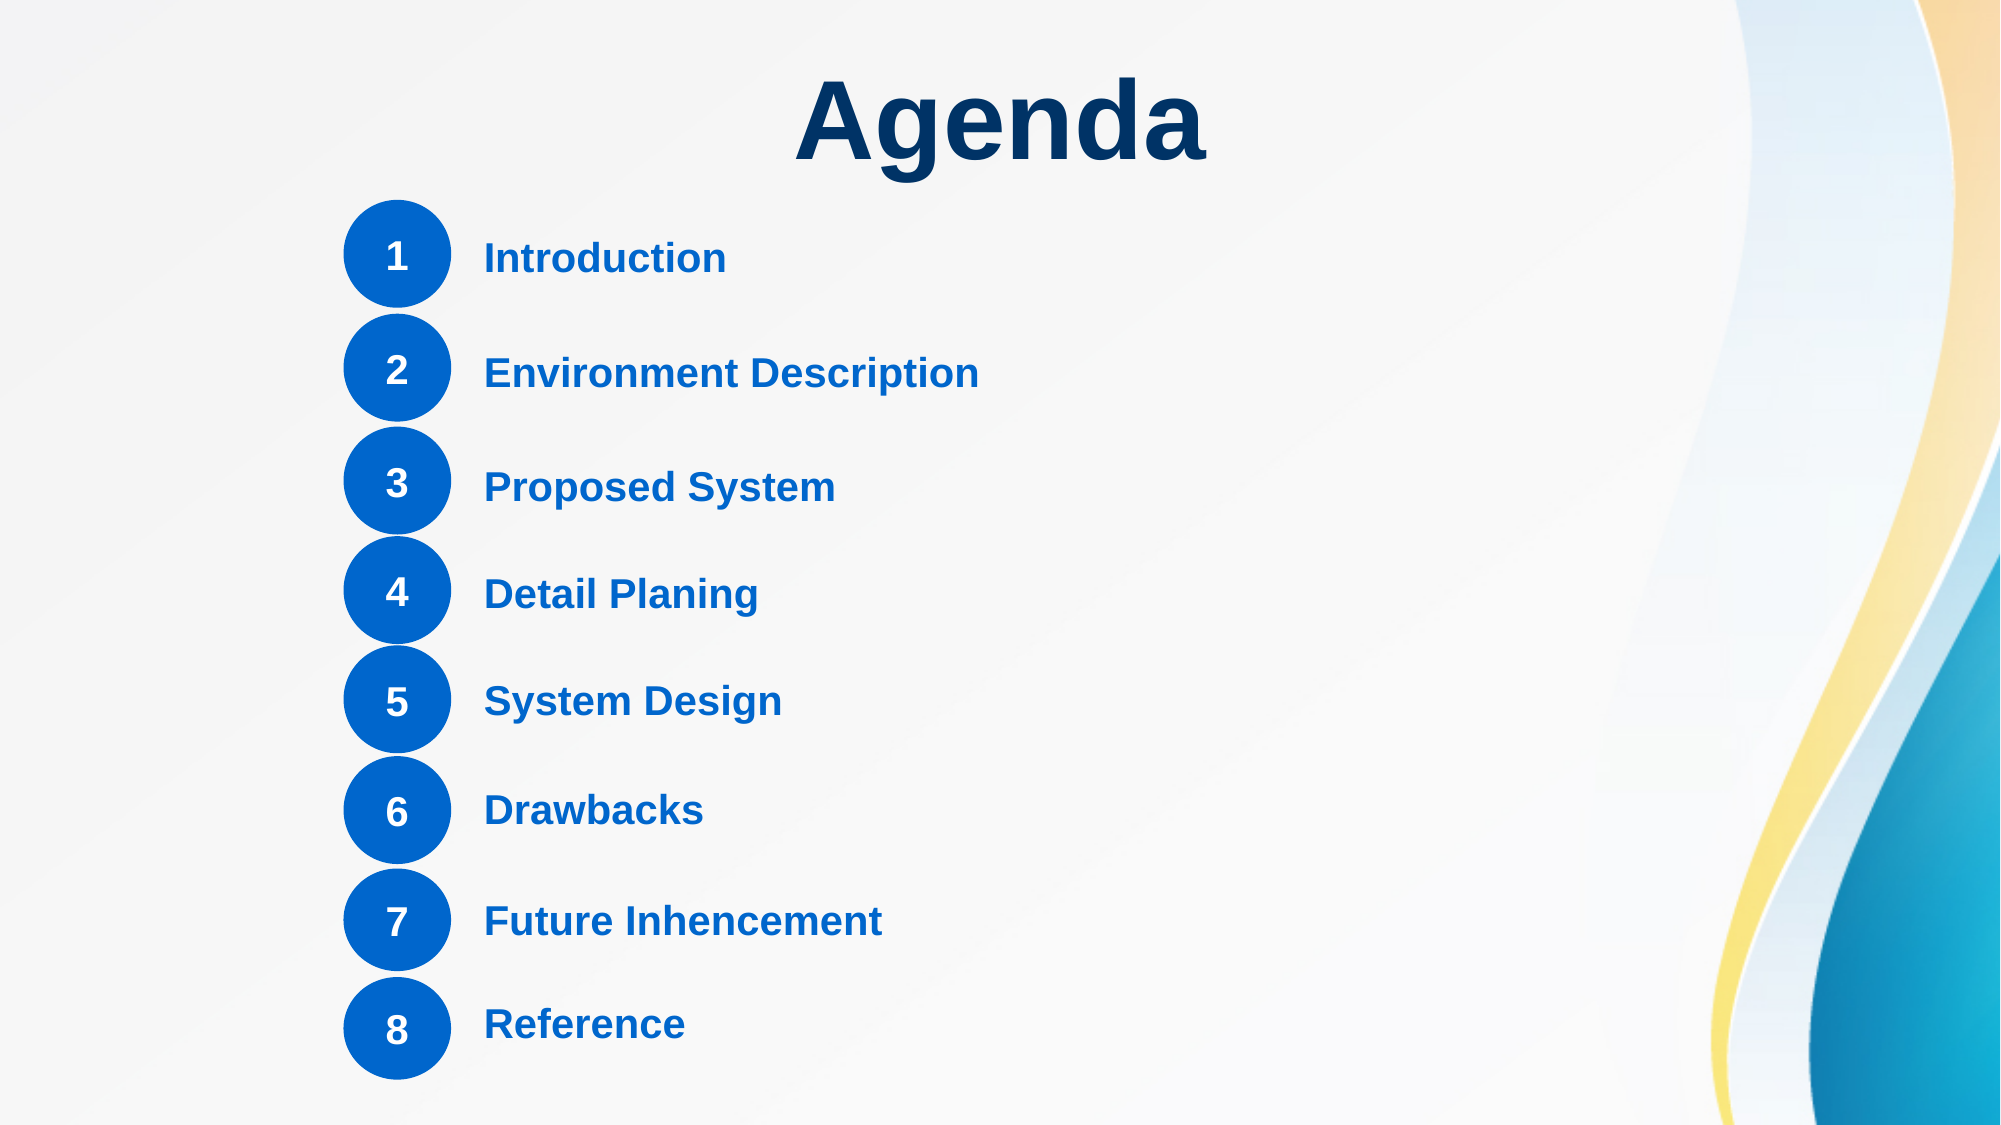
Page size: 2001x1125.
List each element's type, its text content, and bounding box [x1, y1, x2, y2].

text_box 6 [342, 755, 453, 866]
text_box Introduction [483, 227, 1517, 281]
text_box Drawbacks [483, 778, 1517, 833]
text_box Future Inhencement [483, 905, 1228, 944]
text_box Reference [483, 1008, 1228, 1048]
text_box 3 [342, 425, 453, 535]
text_box Environment Description [483, 341, 1517, 396]
text_box 5 [342, 644, 453, 755]
text_box System Design [483, 670, 1517, 724]
text_box 7 [342, 867, 453, 973]
text_box 2 [342, 312, 453, 423]
text_box 8 [342, 976, 453, 1081]
text_box 1 [342, 198, 453, 309]
text_box 4 [342, 535, 453, 645]
list Agenda [137, 39, 1863, 176]
picture [0, 0, 2001, 1125]
text_box Detail Planing [483, 563, 1517, 617]
text_box Proposed System [483, 456, 1517, 510]
